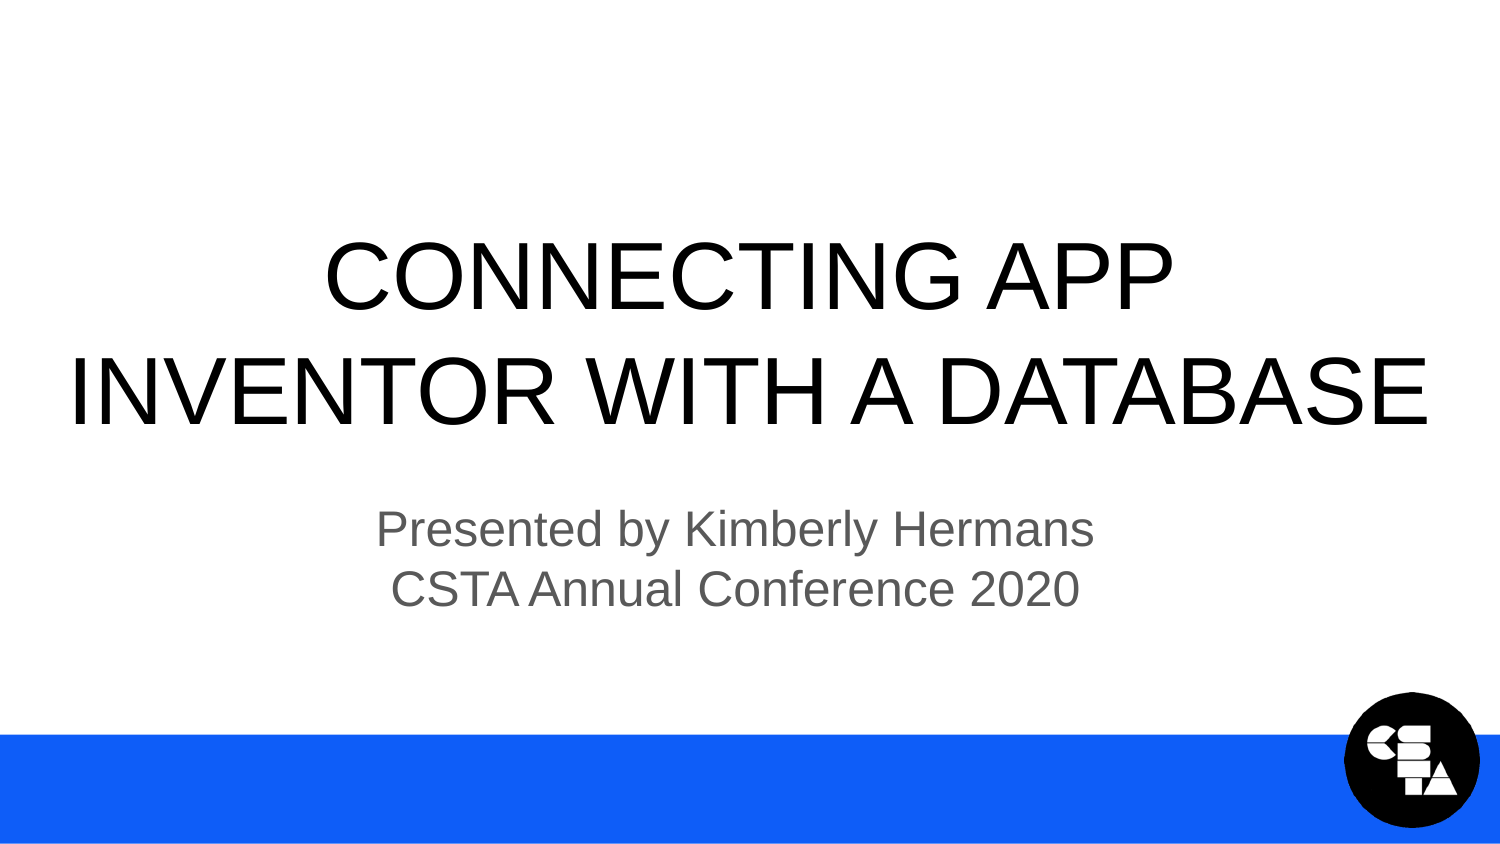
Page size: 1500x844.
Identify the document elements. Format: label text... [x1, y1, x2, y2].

title Connecting App Inventor with a Database [51, 122, 1449, 459]
subtitle Presented by Kimberly Hermans CSTA Annual Conference 2020 [231, 481, 1221, 573]
picture [1344, 692, 1480, 828]
